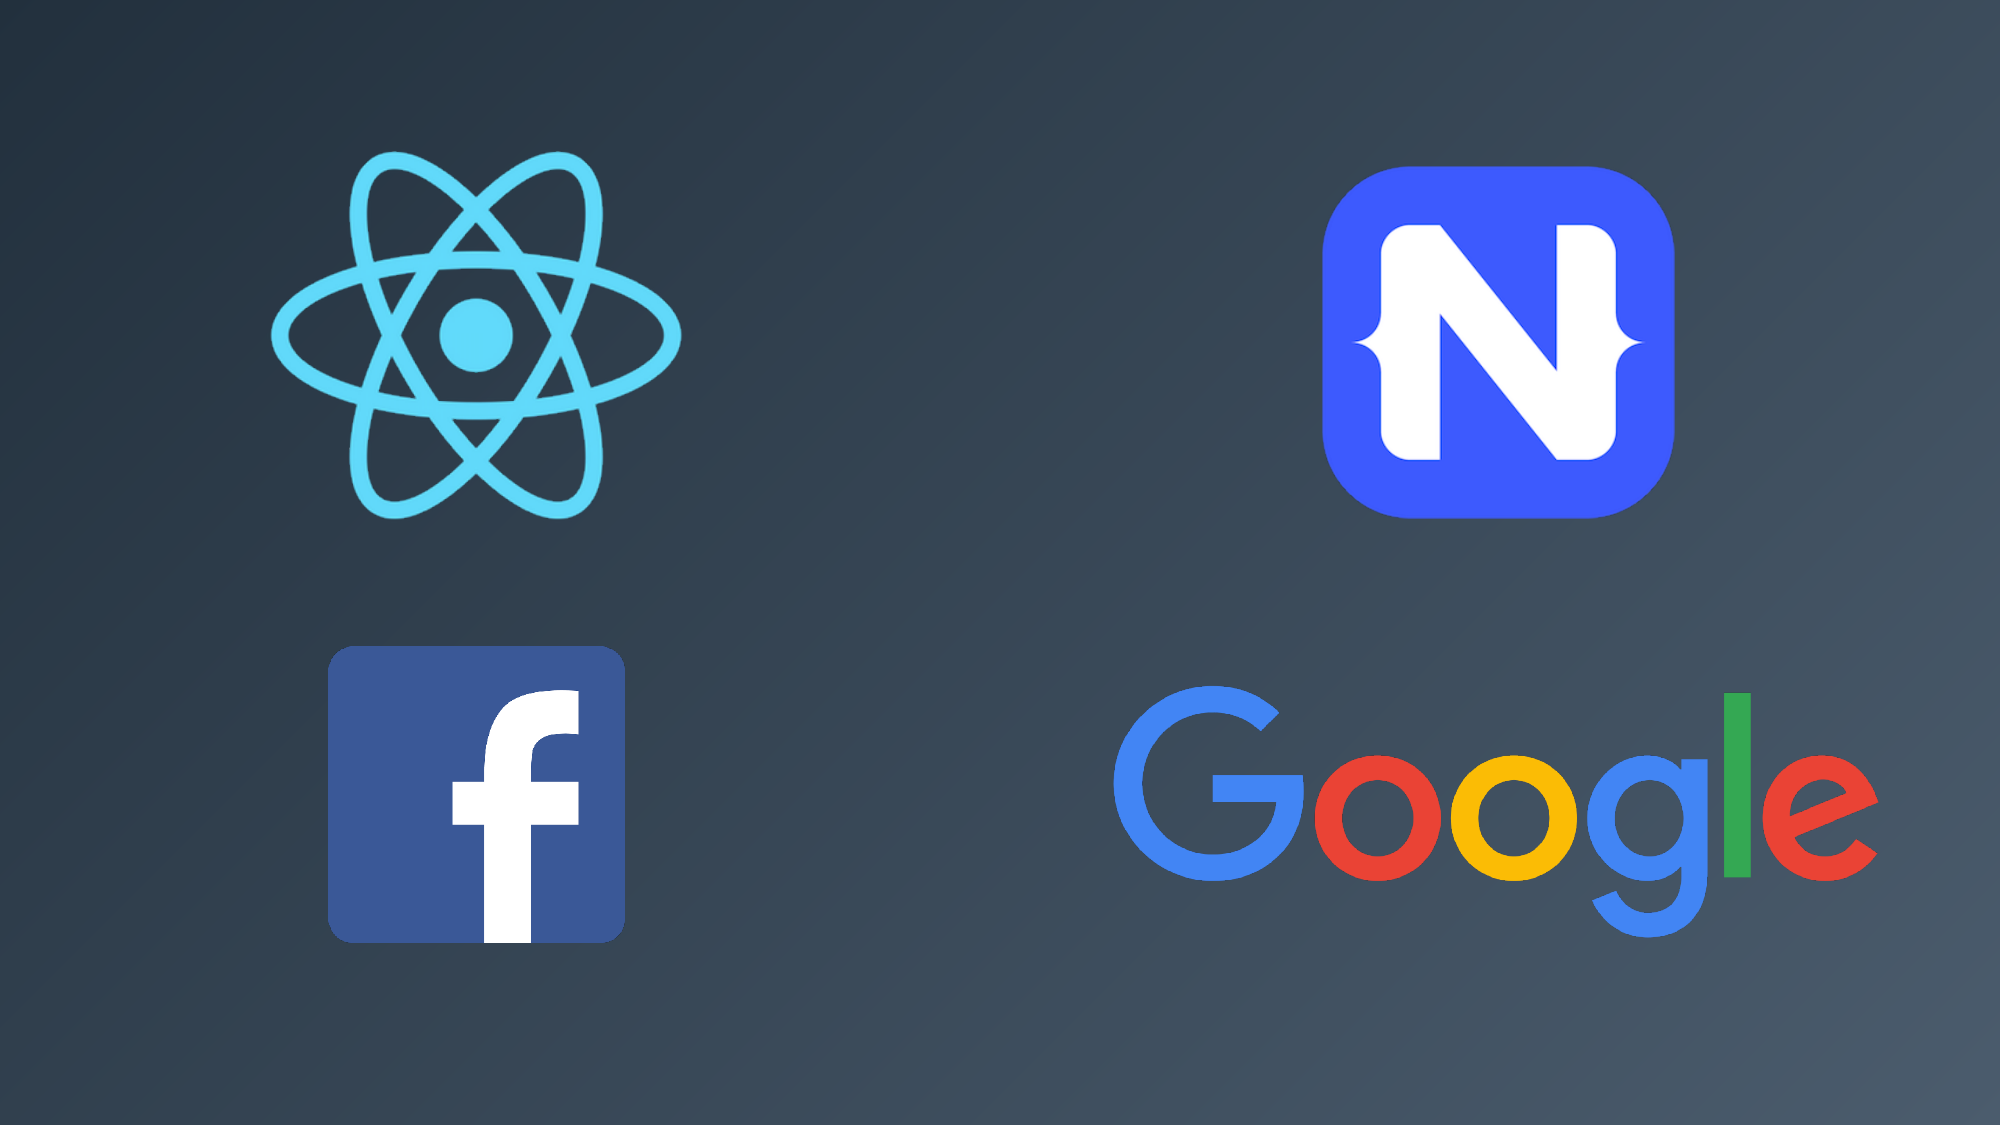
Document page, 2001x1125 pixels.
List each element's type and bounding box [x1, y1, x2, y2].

picture [1112, 684, 1885, 945]
picture [328, 646, 625, 943]
picture [1322, 166, 1675, 519]
picture [242, 108, 711, 578]
